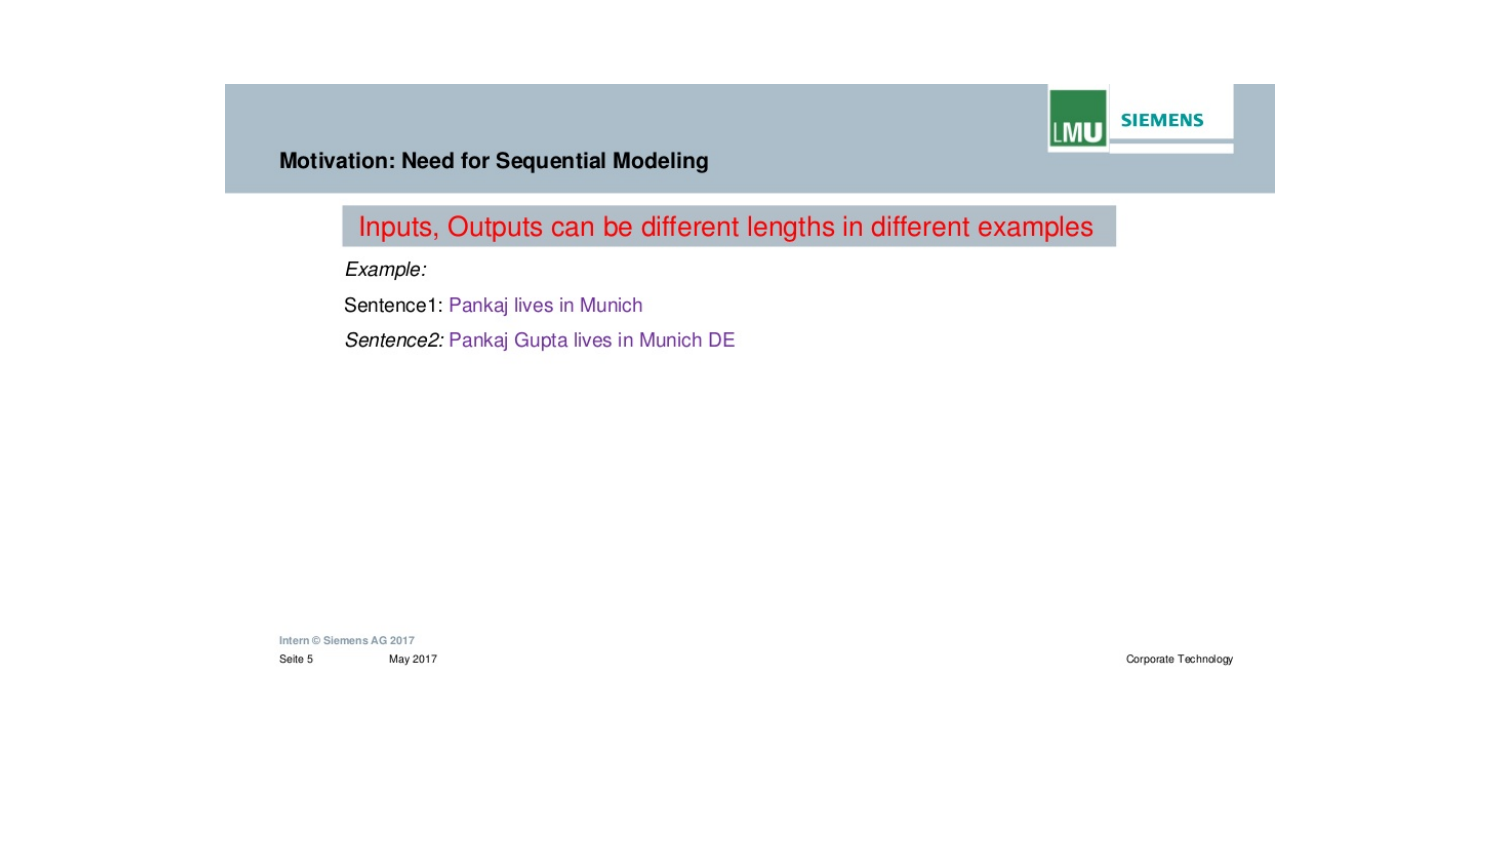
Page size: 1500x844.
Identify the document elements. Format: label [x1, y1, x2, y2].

picture [224, 84, 1276, 676]
